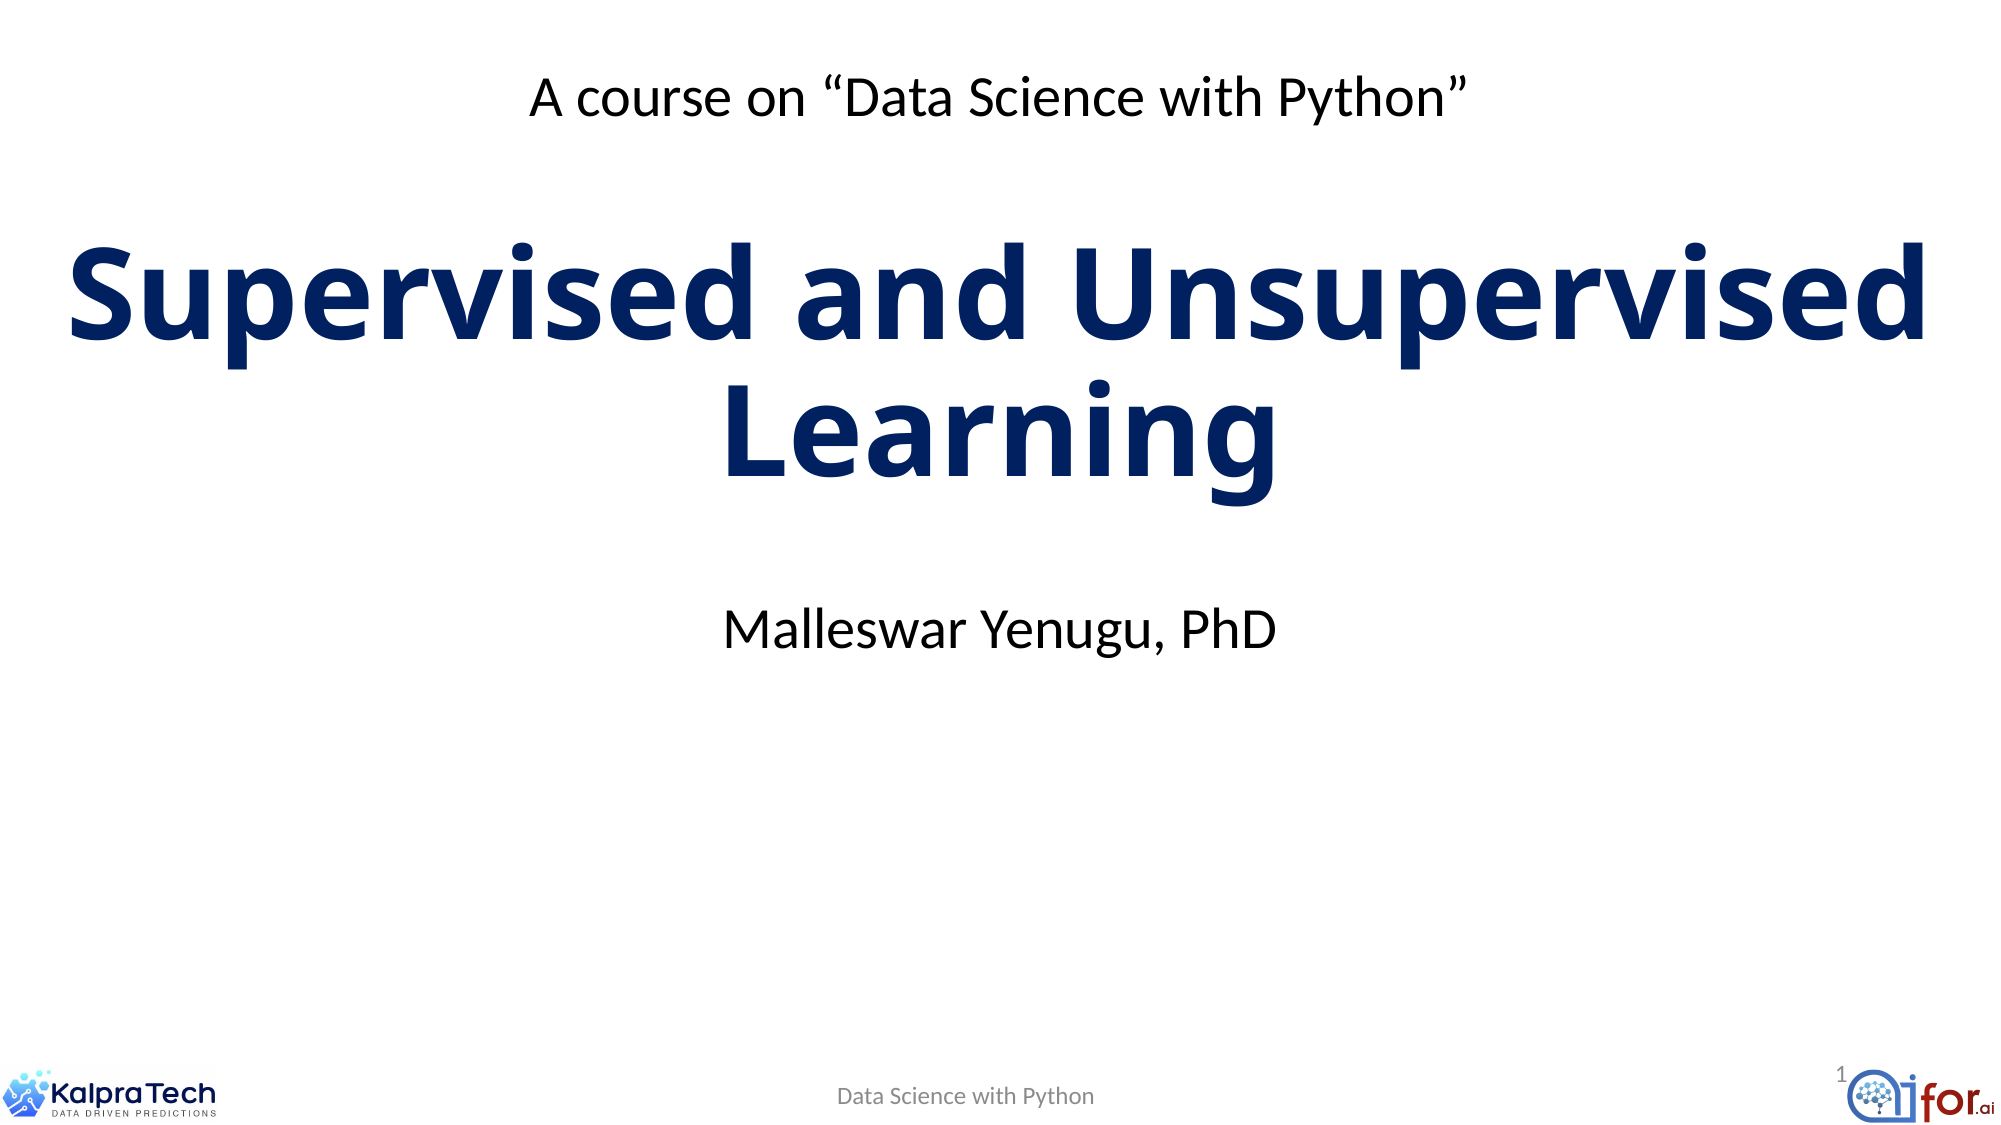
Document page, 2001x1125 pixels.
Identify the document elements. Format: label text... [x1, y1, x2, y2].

footer Data Science with Python [628, 1065, 1304, 1125]
picture [0, 1066, 218, 1124]
text_box A course on “Data Science with Python” [0, 50, 2000, 136]
picture [1845, 1066, 1999, 1125]
slide_number 1 [1412, 1042, 1863, 1103]
subtitle Malleswar Yenugu, PhD [0, 590, 2000, 764]
title Supervised and Unsupervised Learning [0, 221, 2000, 512]
